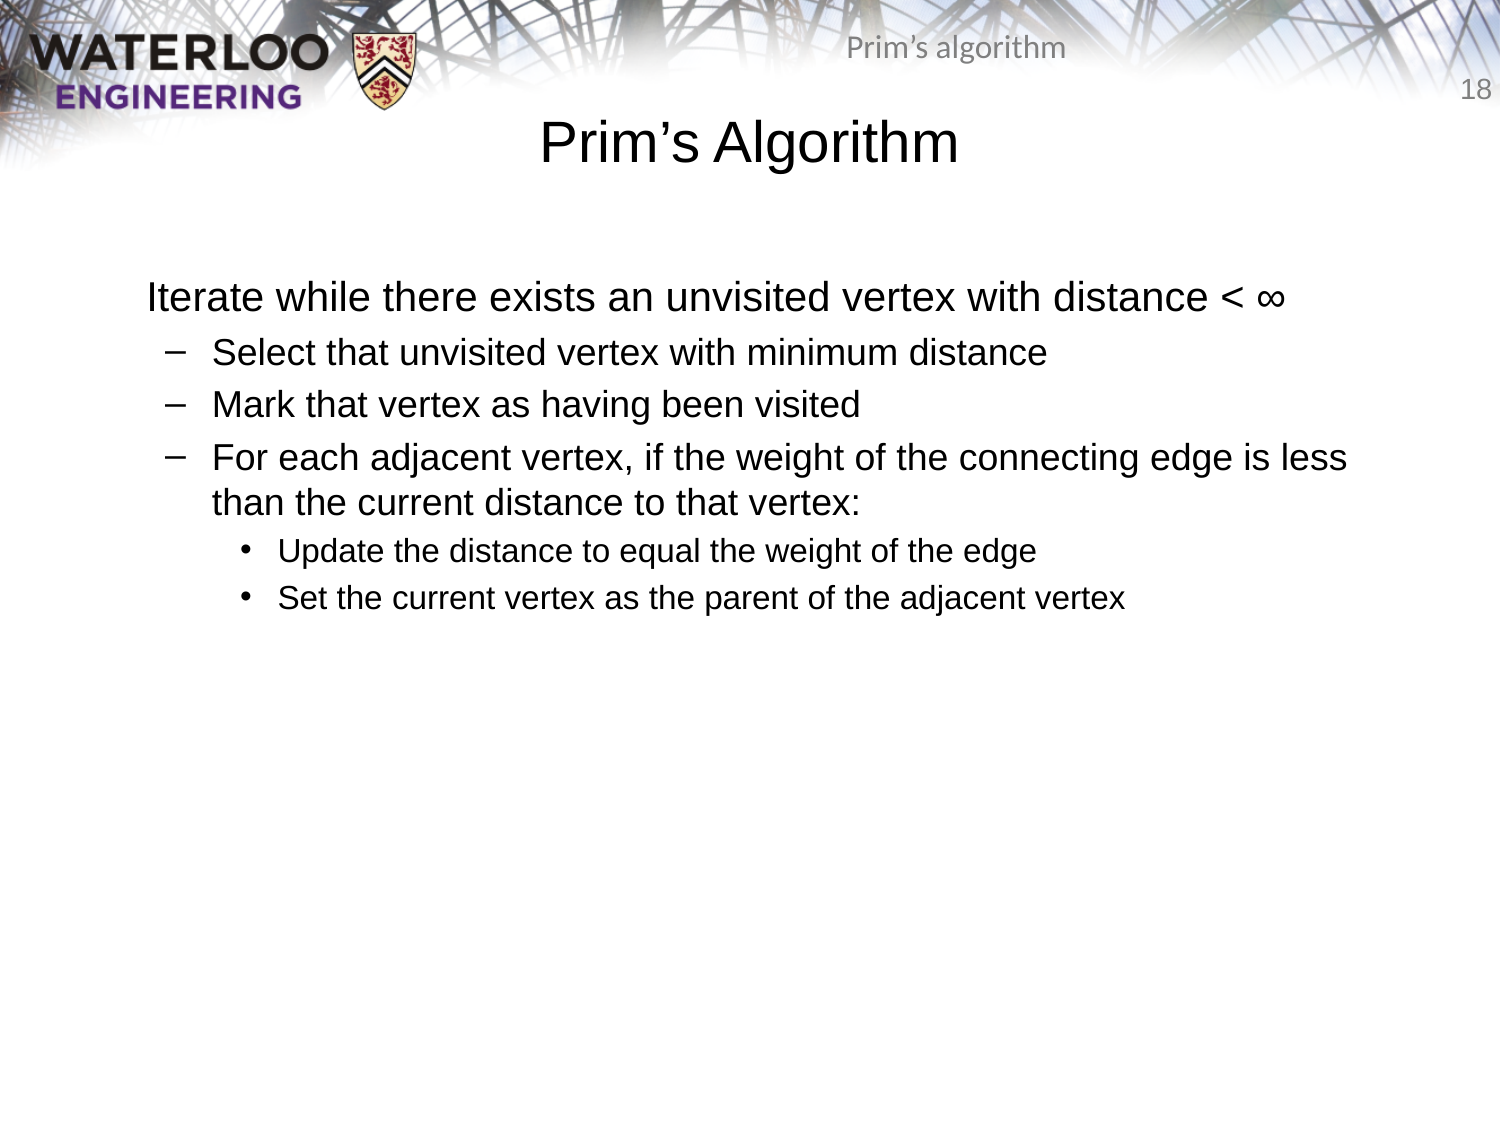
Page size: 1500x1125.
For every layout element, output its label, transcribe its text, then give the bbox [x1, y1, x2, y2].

list Iterate while there exists an unvisited vertex with distance < ∞ Select that unvisited vertex with minimum distance Mark that vertex as having been visited For each adjacent vertex, if the weight of the connecting edge is less than the current distance to that vertex: Update the distance to equal the weight of the edge Set the current vertex as the parent of the adjacent vertex [74, 262, 1426, 1006]
title Prim’s Algorithm [74, 44, 1426, 233]
picture [0, 0, 1500, 1125]
